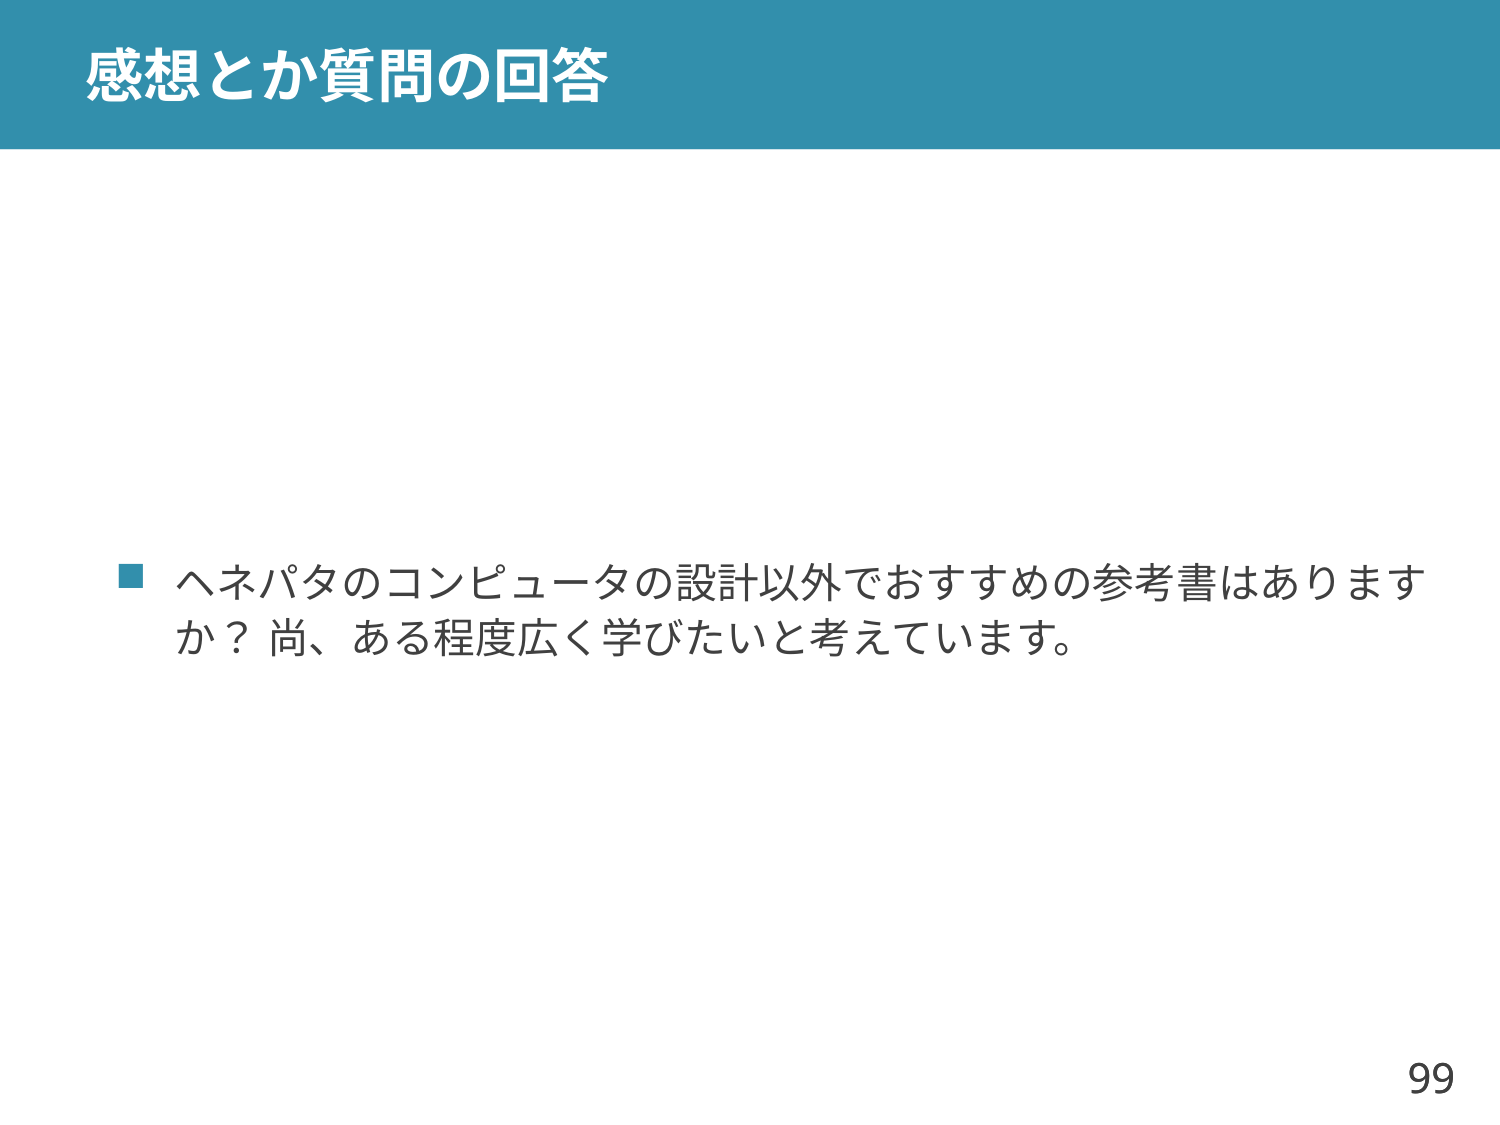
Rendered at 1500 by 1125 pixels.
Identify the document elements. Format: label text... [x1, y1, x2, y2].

title 感想とか質問の回答 [70, 0, 1500, 150]
list ヘネパタのコンピュータの設計以外でおすすめの参考書はありますか？ 尚、ある程度広く学びたいと考えています。 [100, 178, 1459, 1036]
